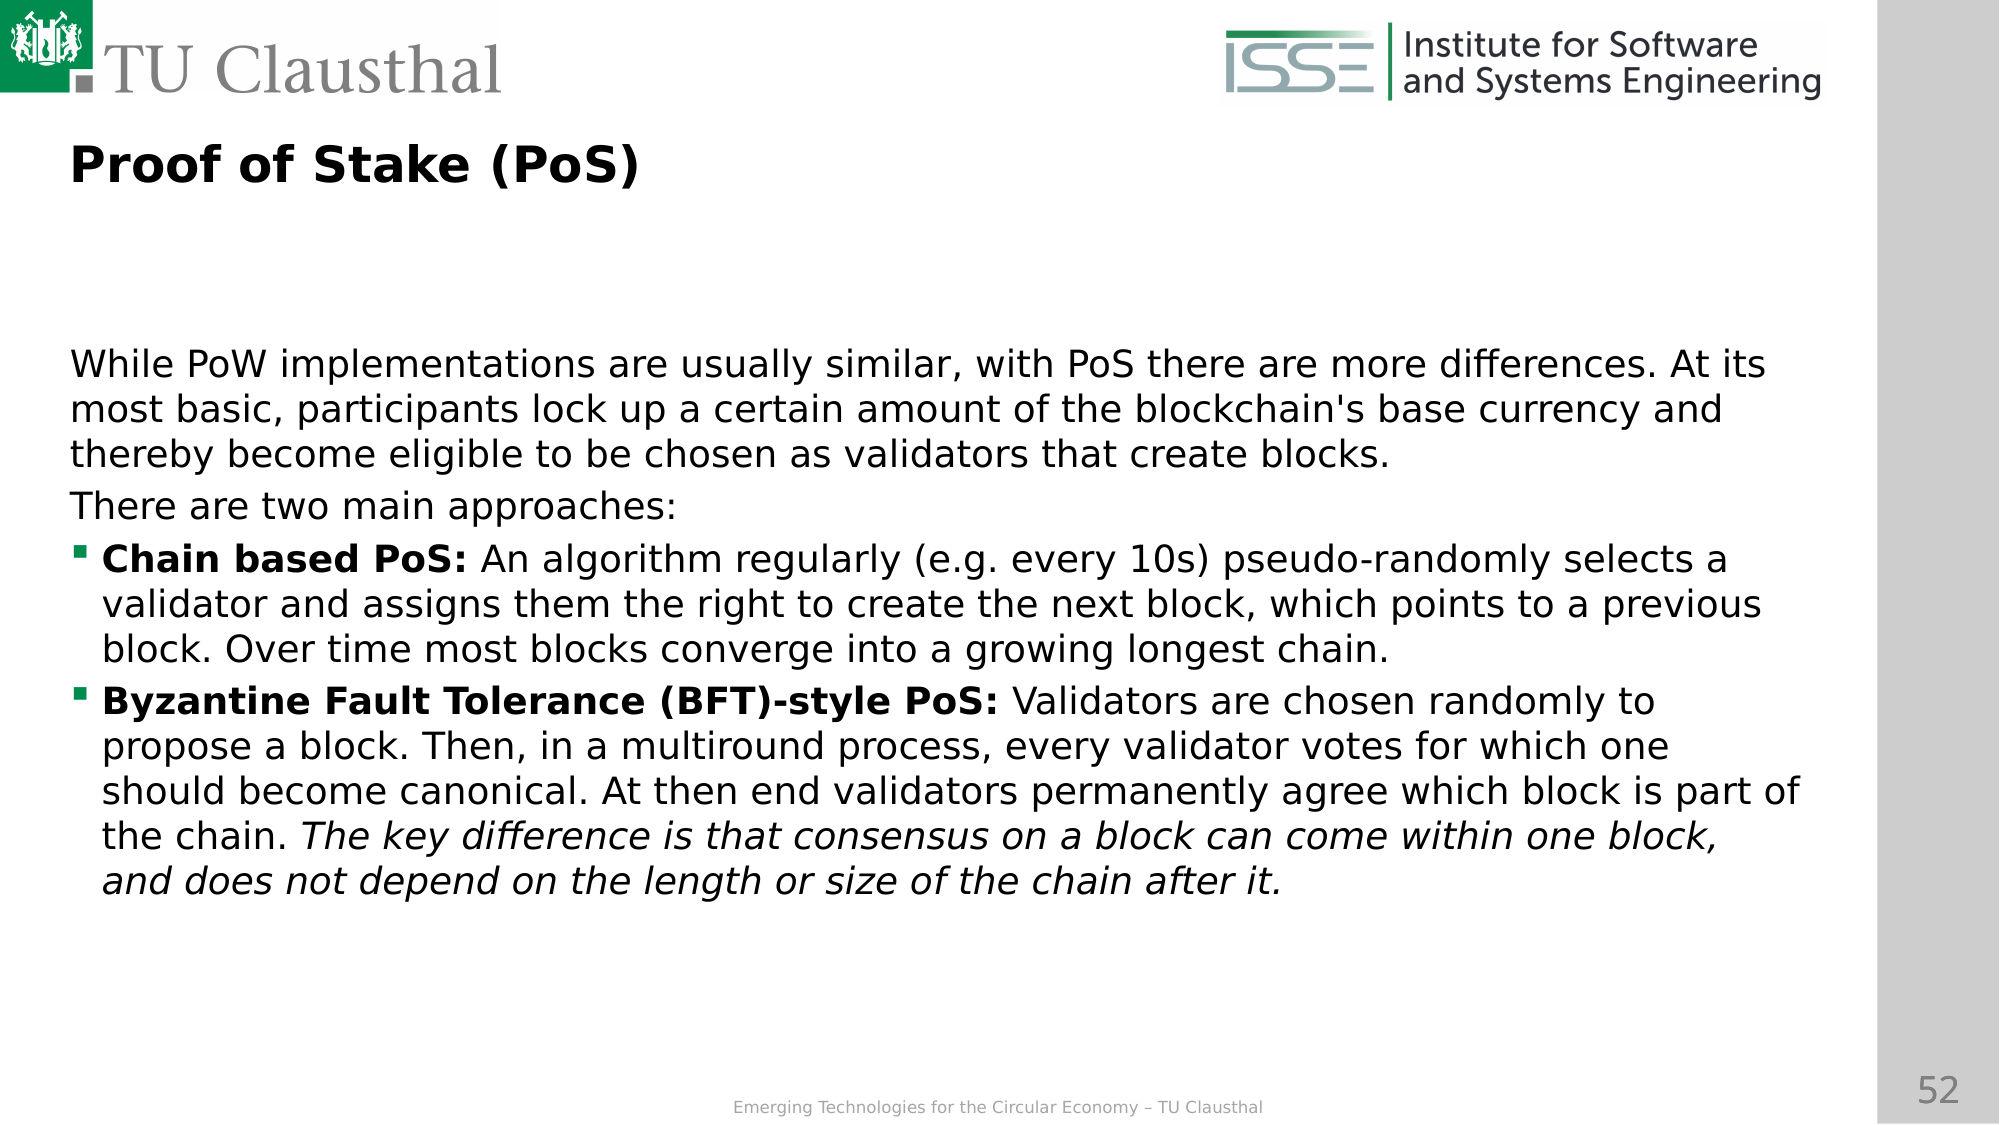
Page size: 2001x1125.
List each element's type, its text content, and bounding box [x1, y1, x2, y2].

picture [1218, 22, 1826, 107]
text_box While PoW implementations are usually similar, with PoS there are more differences. At its most basic, participants lock up a certain amount of the blockchain's base currency and thereby become eligible to be chosen as validators that create blocks. There are two main approaches: Chain based PoS: An algorithm regularly (e.g. every 10s) pseudo-randomly selects a validator and assigns them the right to create the next block, which points to a previous block. Over time most blocks converge into a growing longest chain. Byzantine Fault Tolerance (BFT)-style PoS: Validators are chosen randomly to propose a block. Then, in a multiround process, every validator votes for which one should become canonical. At then end validators permanently agree which block is part of the chain. The key difference is that consensus on a block can come within one block, and does not depend on the length or size of the chain after it. [54, 208, 1818, 1034]
picture [0, 0, 501, 93]
text_box Proof of Stake (PoS) [54, 125, 1818, 207]
